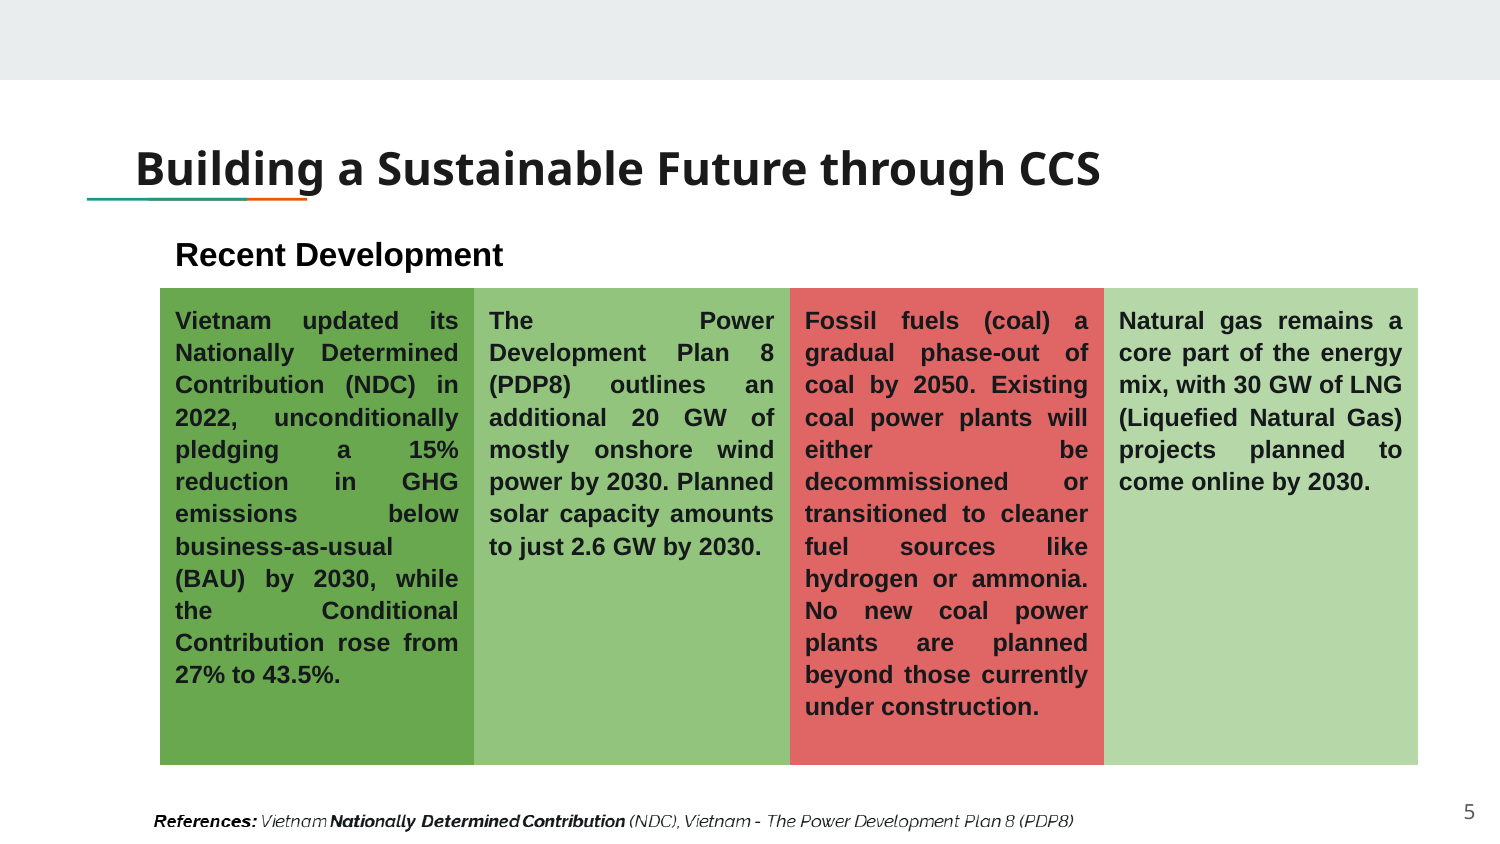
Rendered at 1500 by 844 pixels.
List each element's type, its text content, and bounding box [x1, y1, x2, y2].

text_box Building a Sustainable Future through CCS [119, 124, 1452, 210]
picture [140, 768, 1170, 844]
title Recent Development [160, 212, 549, 288]
table_header The Power Development Plan 8 (PDP8) outlines an additional 20 GW of mostly onshore wind power by 2030. Planned solar capacity amounts to just 2.6 GW by 2030. [474, 288, 790, 765]
table_header Natural gas remains a core part of the energy mix, with 30 GW of LNG (Liquefied Natural Gas) projects planned to come online by 2030. [1104, 288, 1418, 765]
table_header Vietnam updated its Nationally Determined Contribution (NDC) in 2022, unconditionally pledging a 15% reduction in GHG emissions below business-as-usual (BAU) by 2030, while the Conditional Contribution rose from 27% to 43.5%. [160, 288, 474, 765]
table_header Fossil fuels (coal) a gradual phase-out of coal by 2050. Existing coal power plants will either be decommissioned or transitioned to cleaner fuel sources like hydrogen or ammonia. No new coal power plants are planned beyond those currently under construction​. [790, 288, 1104, 765]
slide_number ‹#› [1400, 779, 1491, 844]
